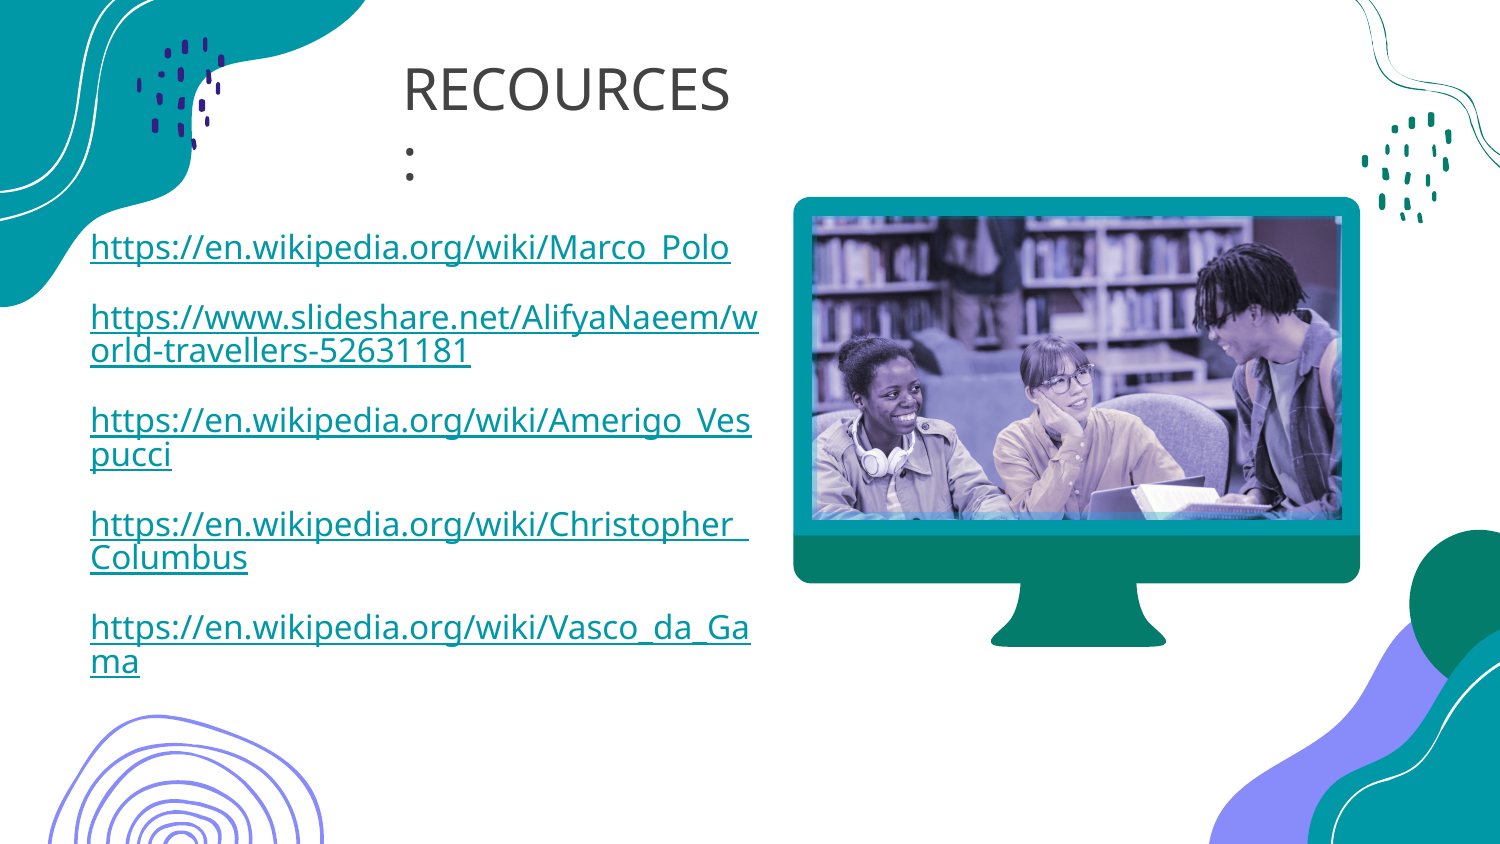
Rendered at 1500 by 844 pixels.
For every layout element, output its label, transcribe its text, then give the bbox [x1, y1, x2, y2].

picture [812, 215, 1342, 520]
text_box RECOURCES: [386, 36, 750, 166]
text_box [793, 196, 1361, 648]
subtitle https://en.wikipedia.org/wiki/Marco_Polo https://www.slideshare.net/AlifyaNaeem/world-travellers-52631181 https://en.wikipedia.org/wiki/Amerigo_Vespucci https://en.wikipedia.org/wiki/Christopher_Columbus https://en.wikipedia.org/wiki/Vasco_da_Gama [75, 210, 775, 651]
